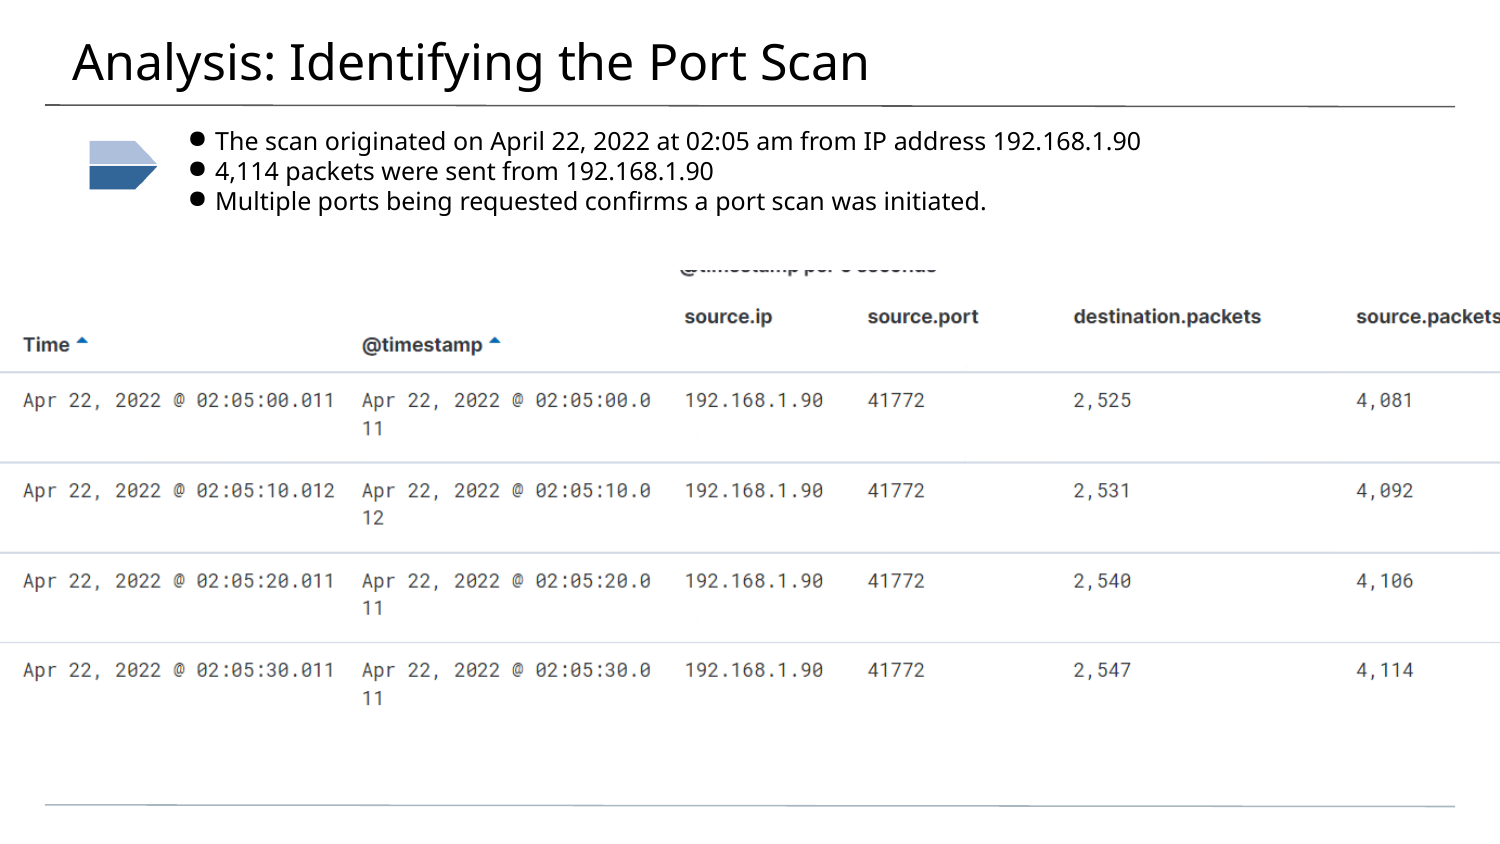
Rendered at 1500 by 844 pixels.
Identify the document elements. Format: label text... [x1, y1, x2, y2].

picture [0, 270, 1500, 728]
subtitle The scan originated on April 22, 2022 at 02:05 am from IP address 192.168.1.90 4,114 packets were sent from 192.168.1.90 Multiple ports being requested confirms a port scan was initiated. [87, 110, 1415, 268]
title Analysis: Identifying the Port Scan [0, 0, 1500, 88]
picture [87, 136, 158, 192]
